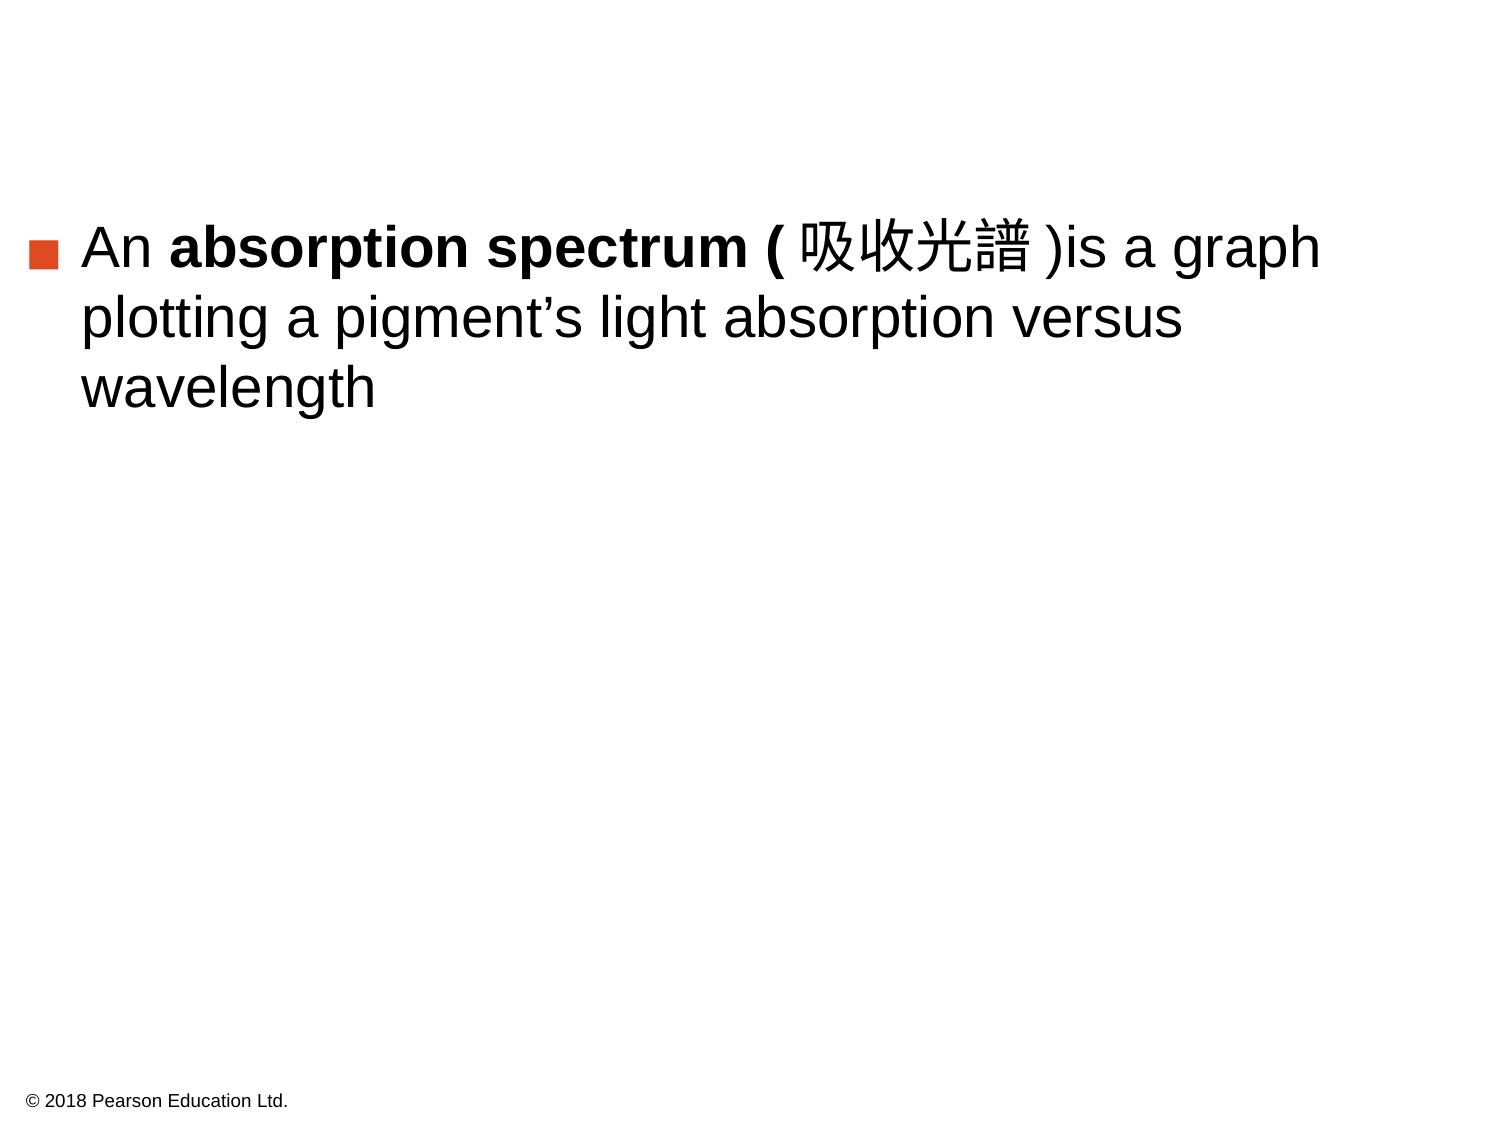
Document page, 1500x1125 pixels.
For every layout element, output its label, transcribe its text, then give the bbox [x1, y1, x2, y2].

footer © 2018 Pearson Education Ltd. [10, 1080, 518, 1119]
list An absorption spectrum (吸收光譜)is a graph plotting a pigment’s light absorption versus wavelength [24, 208, 1475, 1065]
